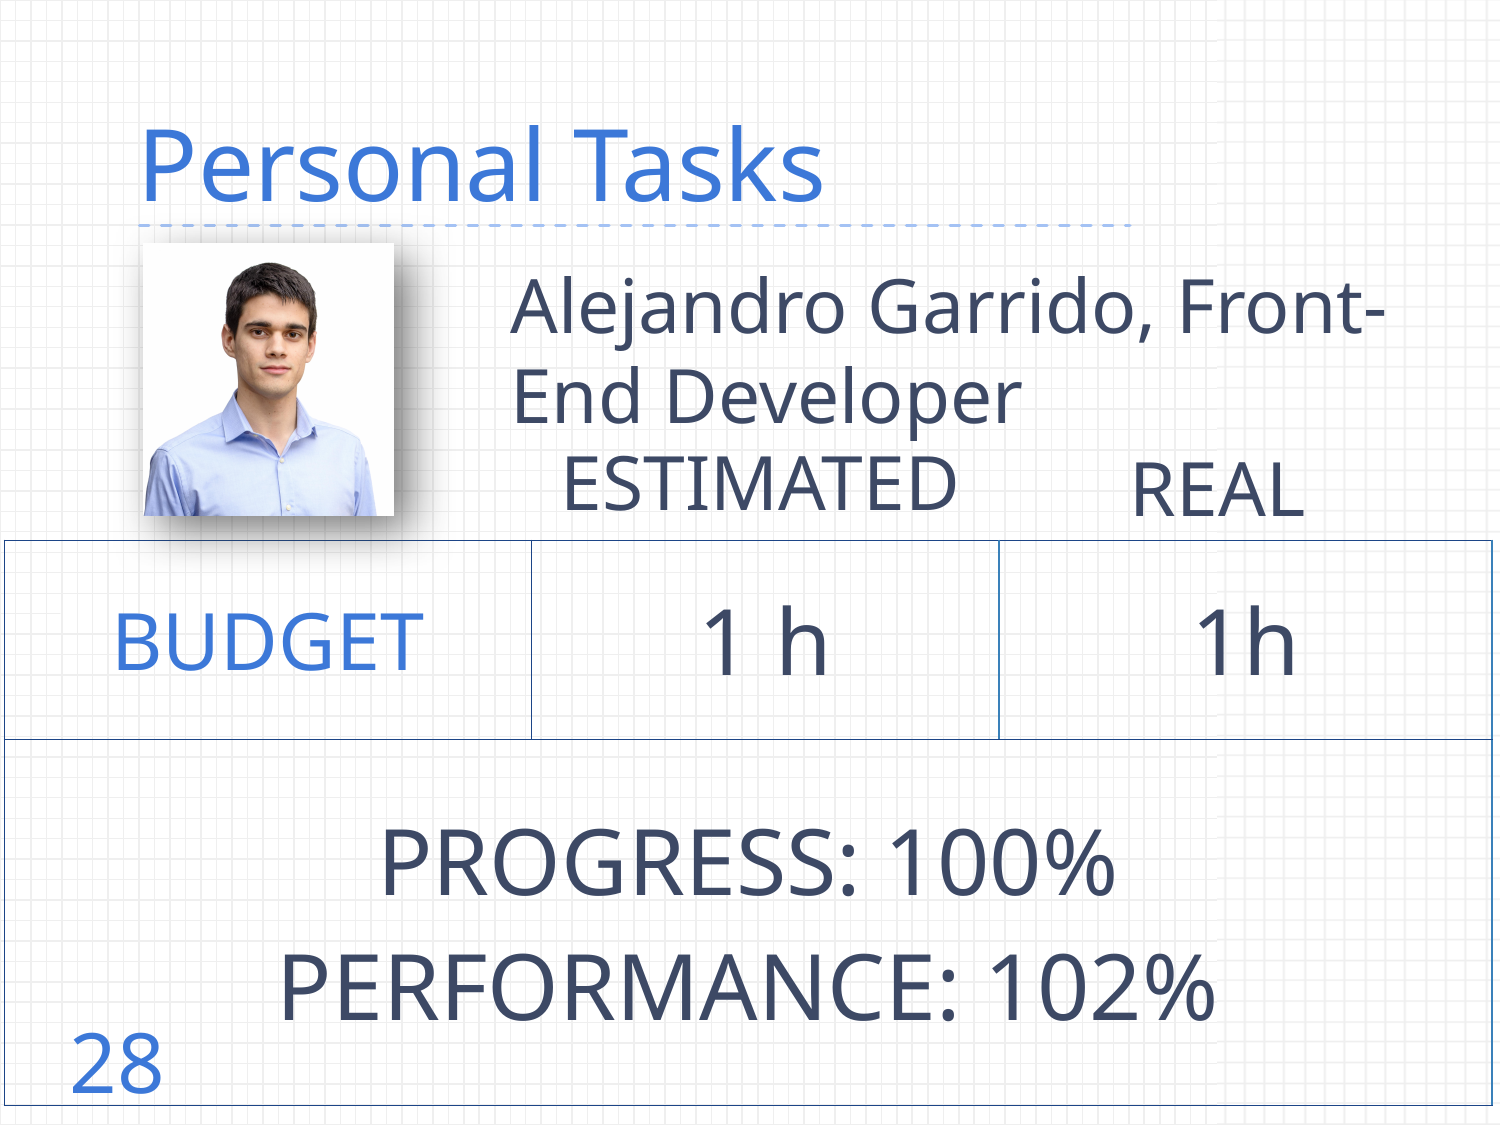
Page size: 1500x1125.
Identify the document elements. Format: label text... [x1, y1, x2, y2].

text_box Alejandro Garrido, Front-End Developer [495, 243, 1212, 411]
text_box ESTIMATED [520, 420, 1001, 541]
text_box REAL [977, 426, 1212, 535]
table_header 1h [1000, 541, 1212, 739]
picture [143, 243, 395, 516]
table_header BUDGET [5, 541, 531, 739]
table_cell PROGRESS: 100% PERFORMANCE: 102% [5, 740, 1212, 1105]
text_box 28 [54, 996, 191, 1125]
title Personal Tasks [122, 49, 1130, 237]
picture [1217, 0, 1500, 1125]
table_header 1 h [532, 541, 998, 739]
